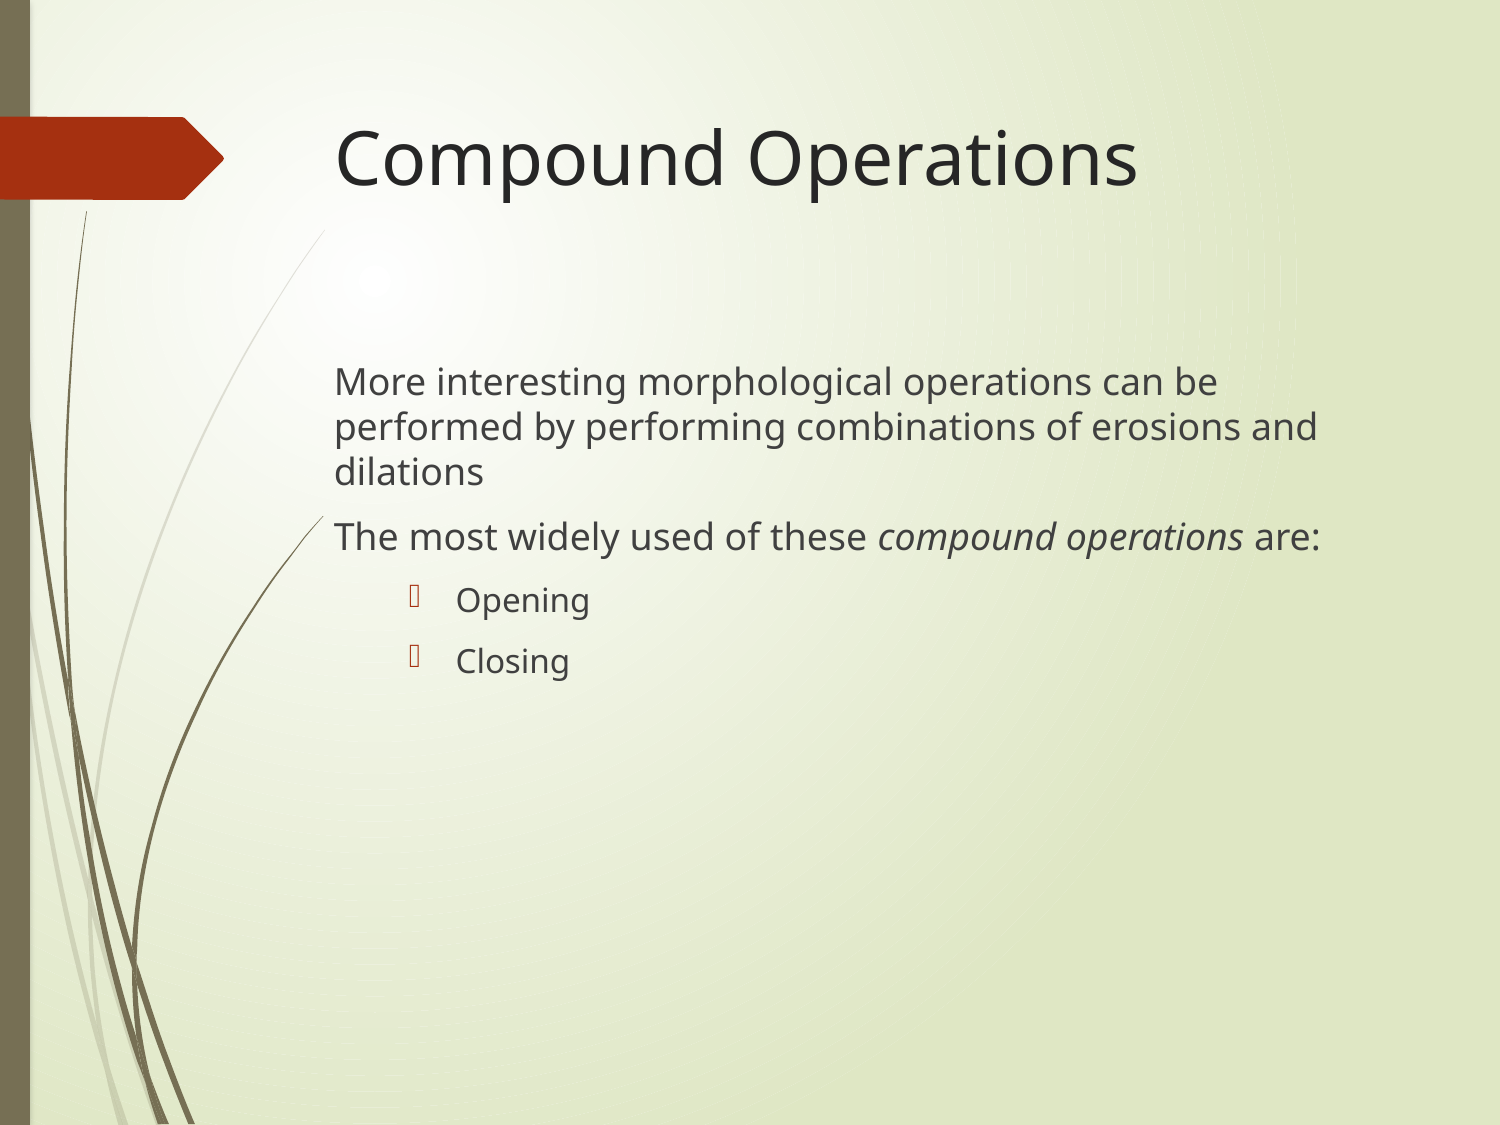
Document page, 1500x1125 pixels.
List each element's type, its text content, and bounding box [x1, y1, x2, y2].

title Compound Operations [319, 102, 1400, 313]
list More interesting morphological operations can be performed by performing combinations of erosions and dilations The most widely used of these compound operations are: Opening Closing [318, 350, 1400, 970]
